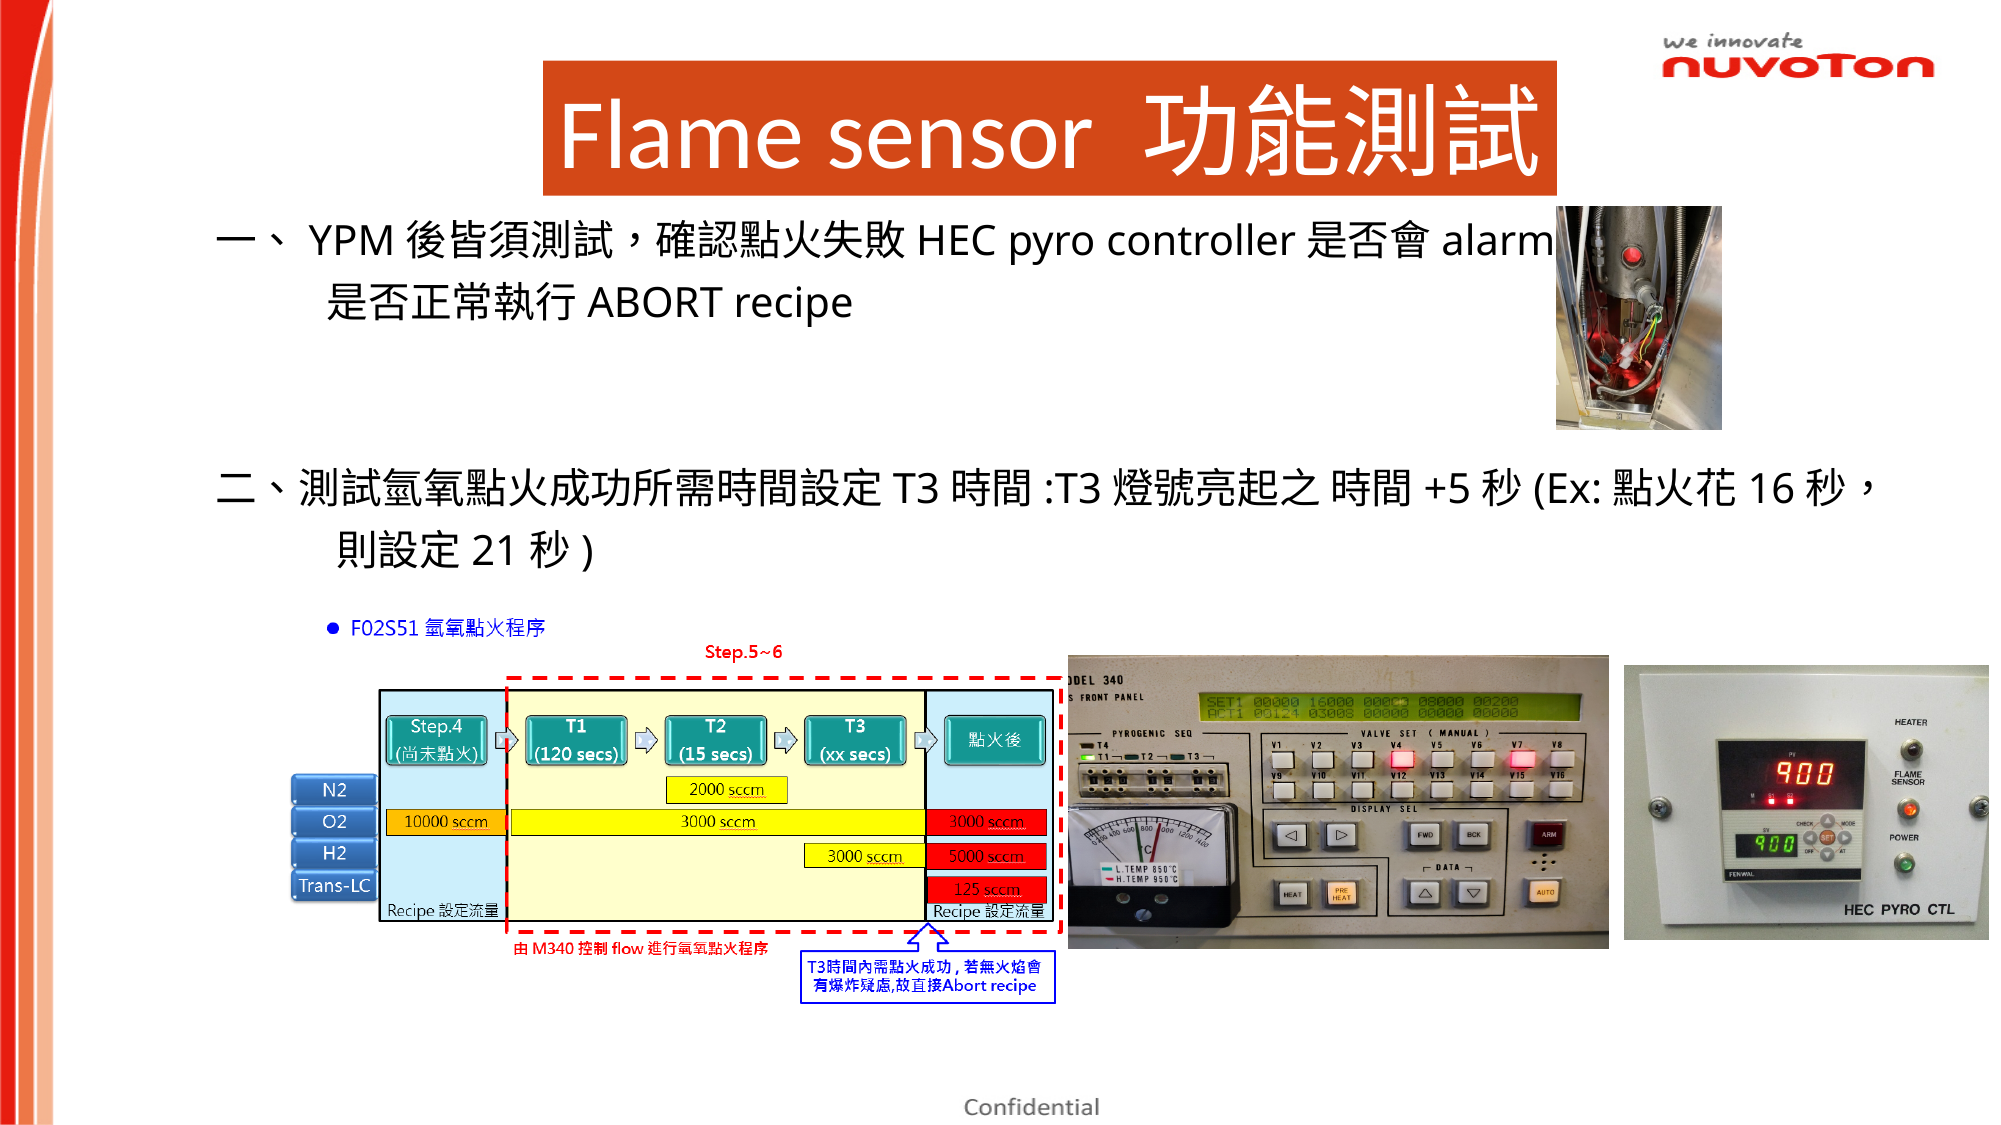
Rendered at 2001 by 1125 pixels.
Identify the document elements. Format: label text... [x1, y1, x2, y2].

text_box Flame sensor 功能測試 [543, 60, 1557, 196]
list 一、YPM後皆須測試，確認點火失敗HEC pyro controller是否會alarm & 是否正常執行ABORT recipe 二、測試氫氧點火成功所需時間設定T3時間:T3燈號亮起之 時間+5秒(Ex:點火花16秒， 則設定21秒) [200, 206, 1938, 949]
picture [0, 0, 2000, 1125]
